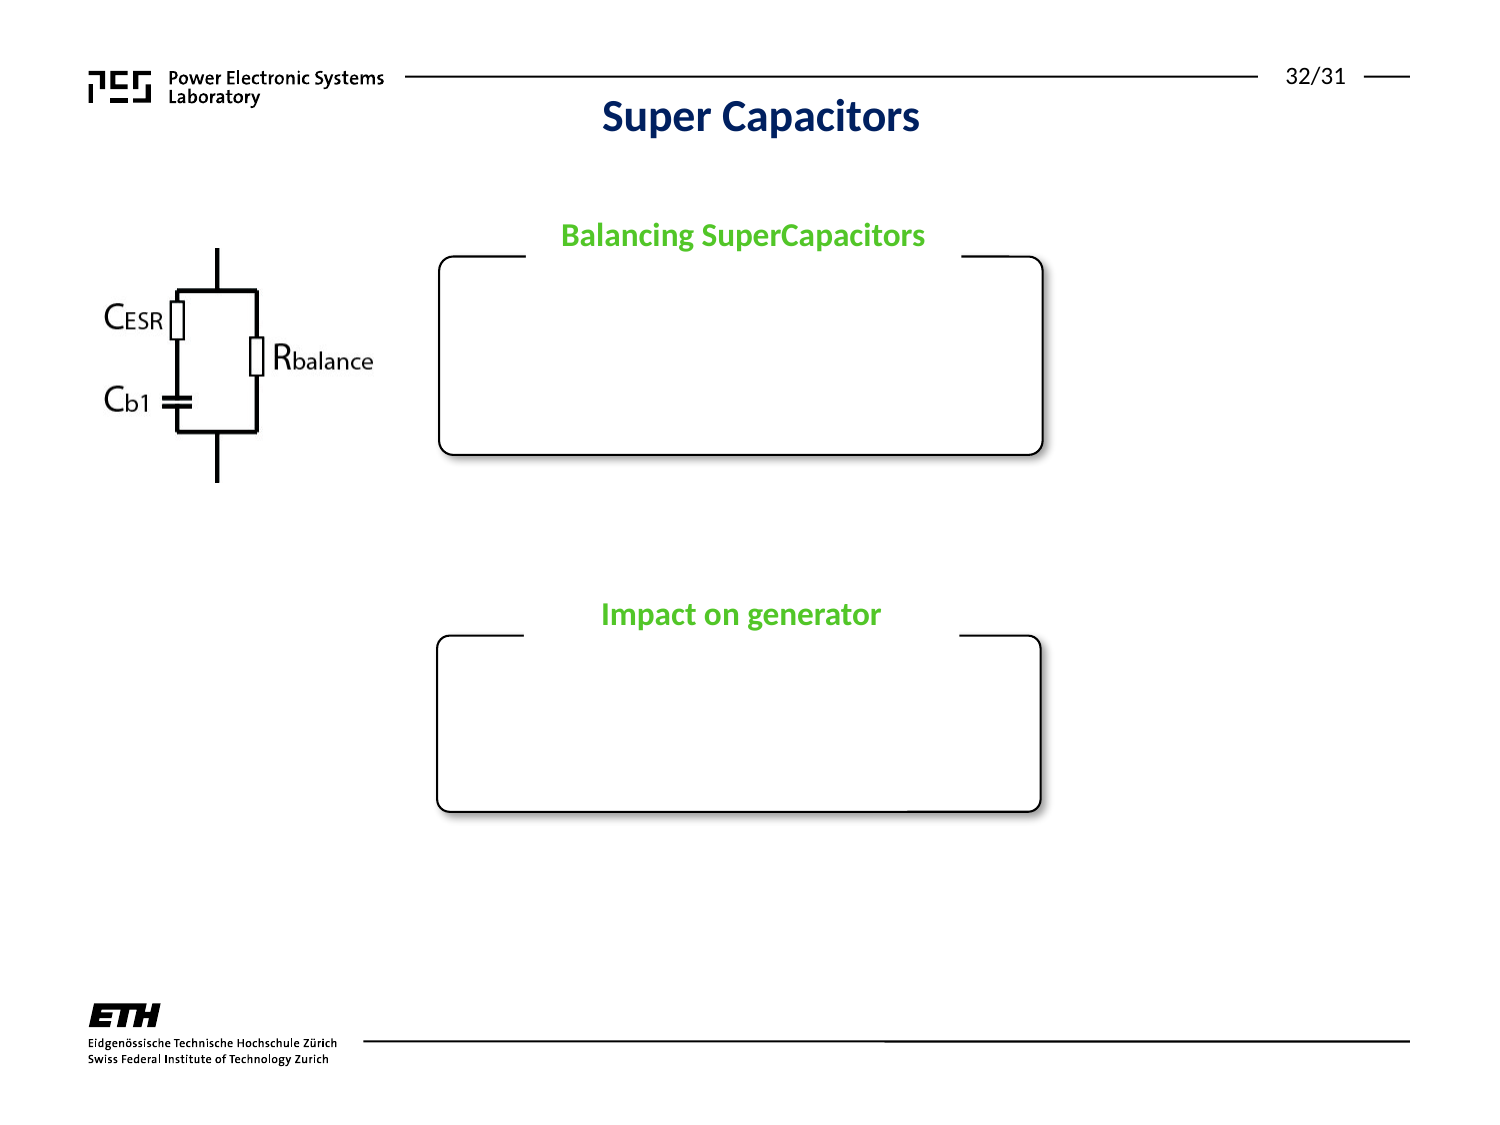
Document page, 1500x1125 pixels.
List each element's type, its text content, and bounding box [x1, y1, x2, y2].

text_box Impact on generator [523, 585, 960, 643]
picture [102, 248, 375, 483]
text_box Balancing SuperCapacitors [525, 206, 962, 264]
text_box Super Capacitors [138, 78, 1385, 130]
